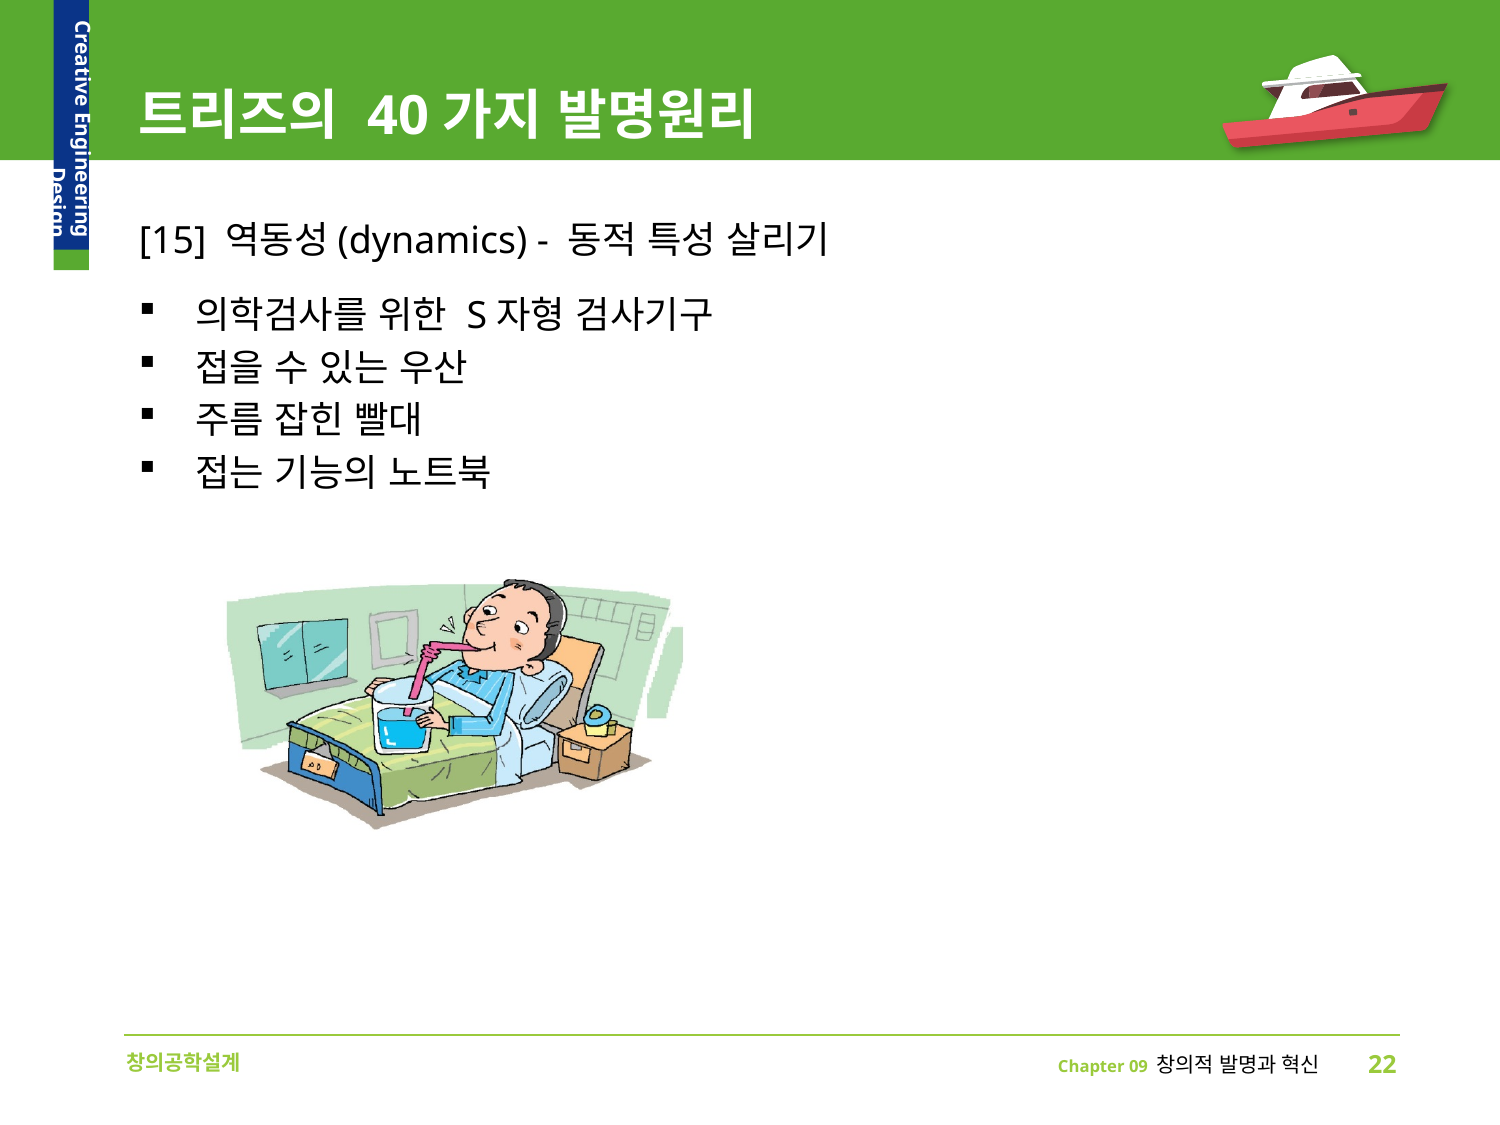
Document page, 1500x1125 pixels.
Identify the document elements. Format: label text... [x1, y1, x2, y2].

title 트리즈의 40가지 발명원리 [123, 66, 1400, 159]
list [15] 역동성(dynamics) - 동적 특성 살리기 의학검사를 위한 S자형 검사기구 접을 수 있는 우산 주름 잡힌 빨대 접는 기능의 노트북 [123, 208, 1400, 953]
picture [182, 562, 738, 853]
